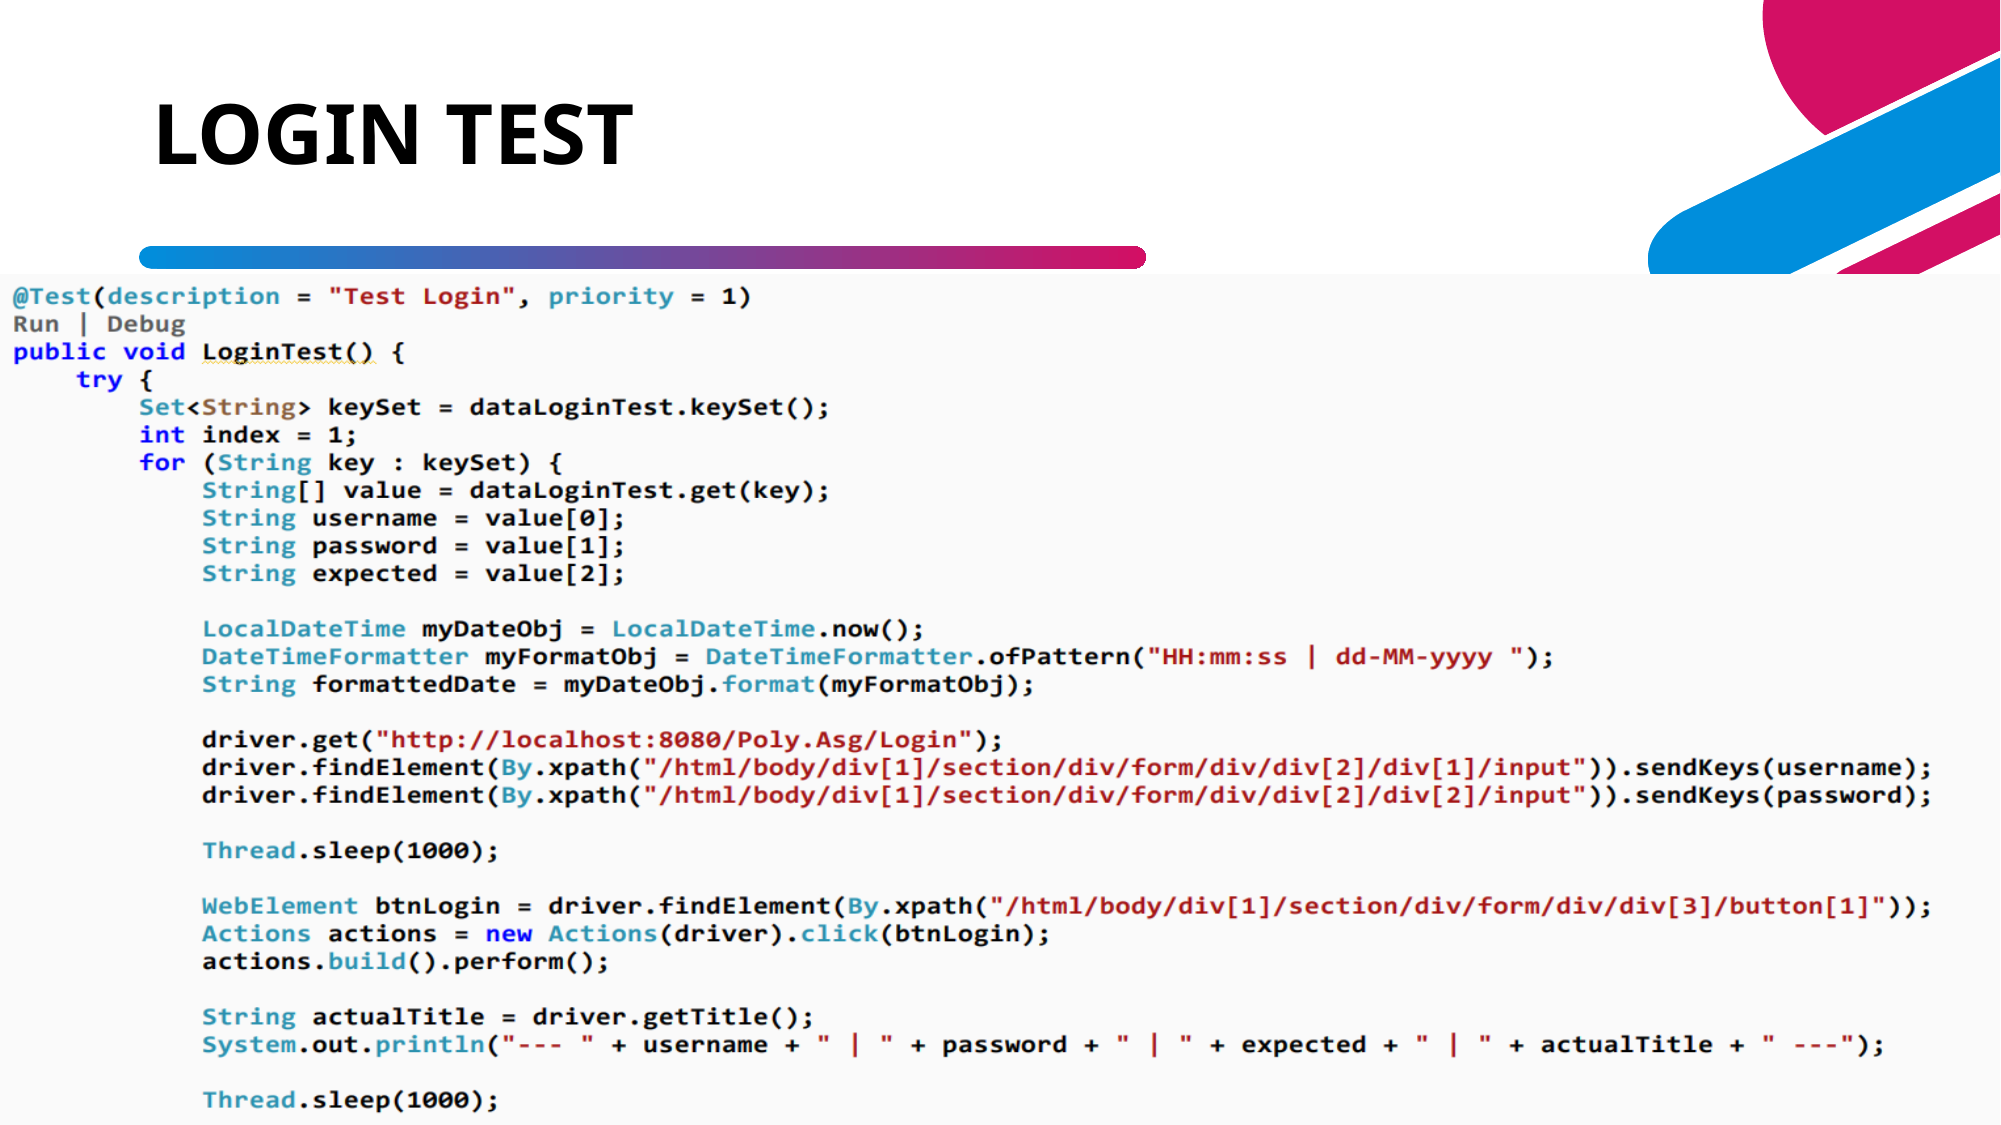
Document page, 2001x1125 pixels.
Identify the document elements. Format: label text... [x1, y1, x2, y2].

title LOGIN TEST [137, 59, 1623, 215]
picture [0, 274, 2000, 1125]
